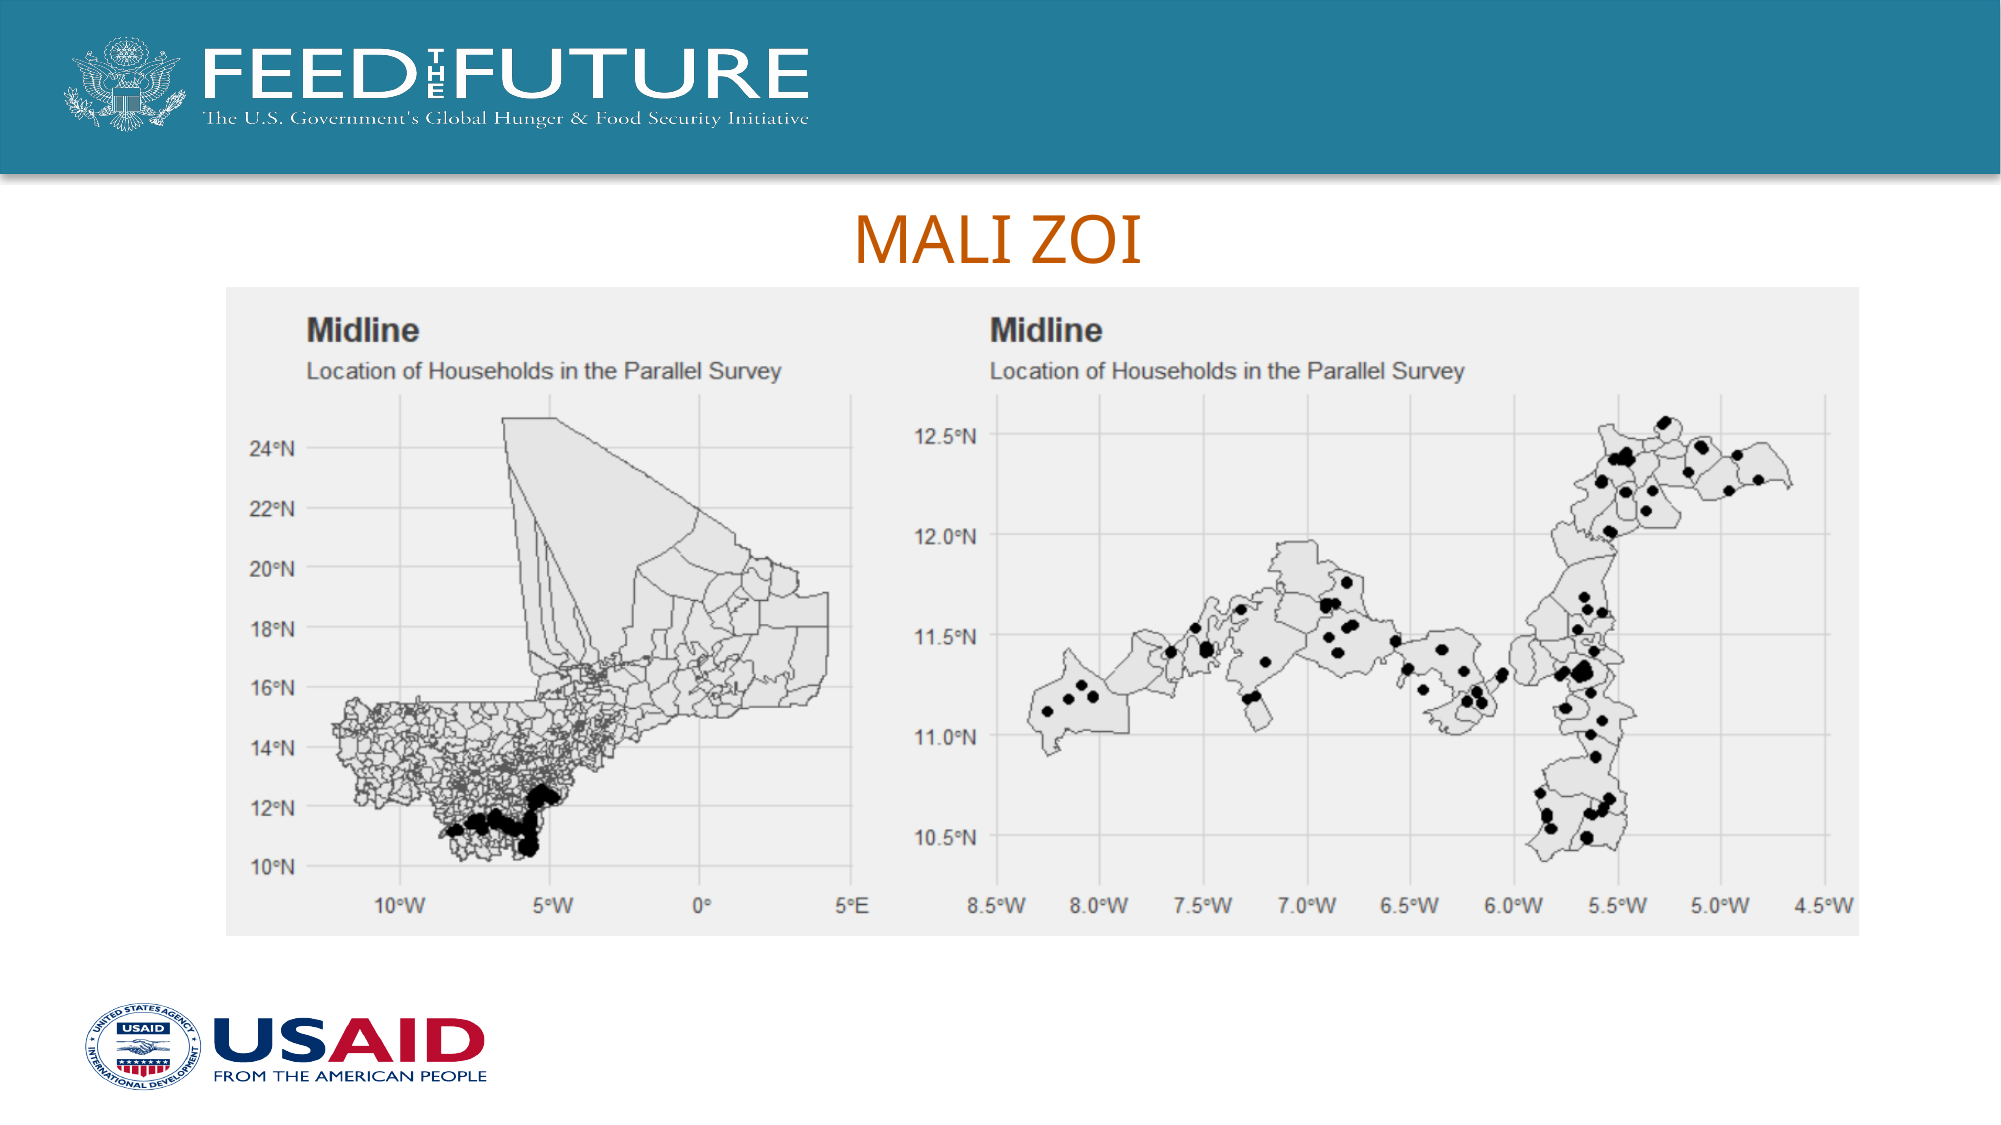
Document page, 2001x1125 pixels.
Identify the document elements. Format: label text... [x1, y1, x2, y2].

picture [225, 287, 1861, 936]
text_box Mali ZOI [97, 189, 1898, 288]
picture [25, 974, 541, 1125]
